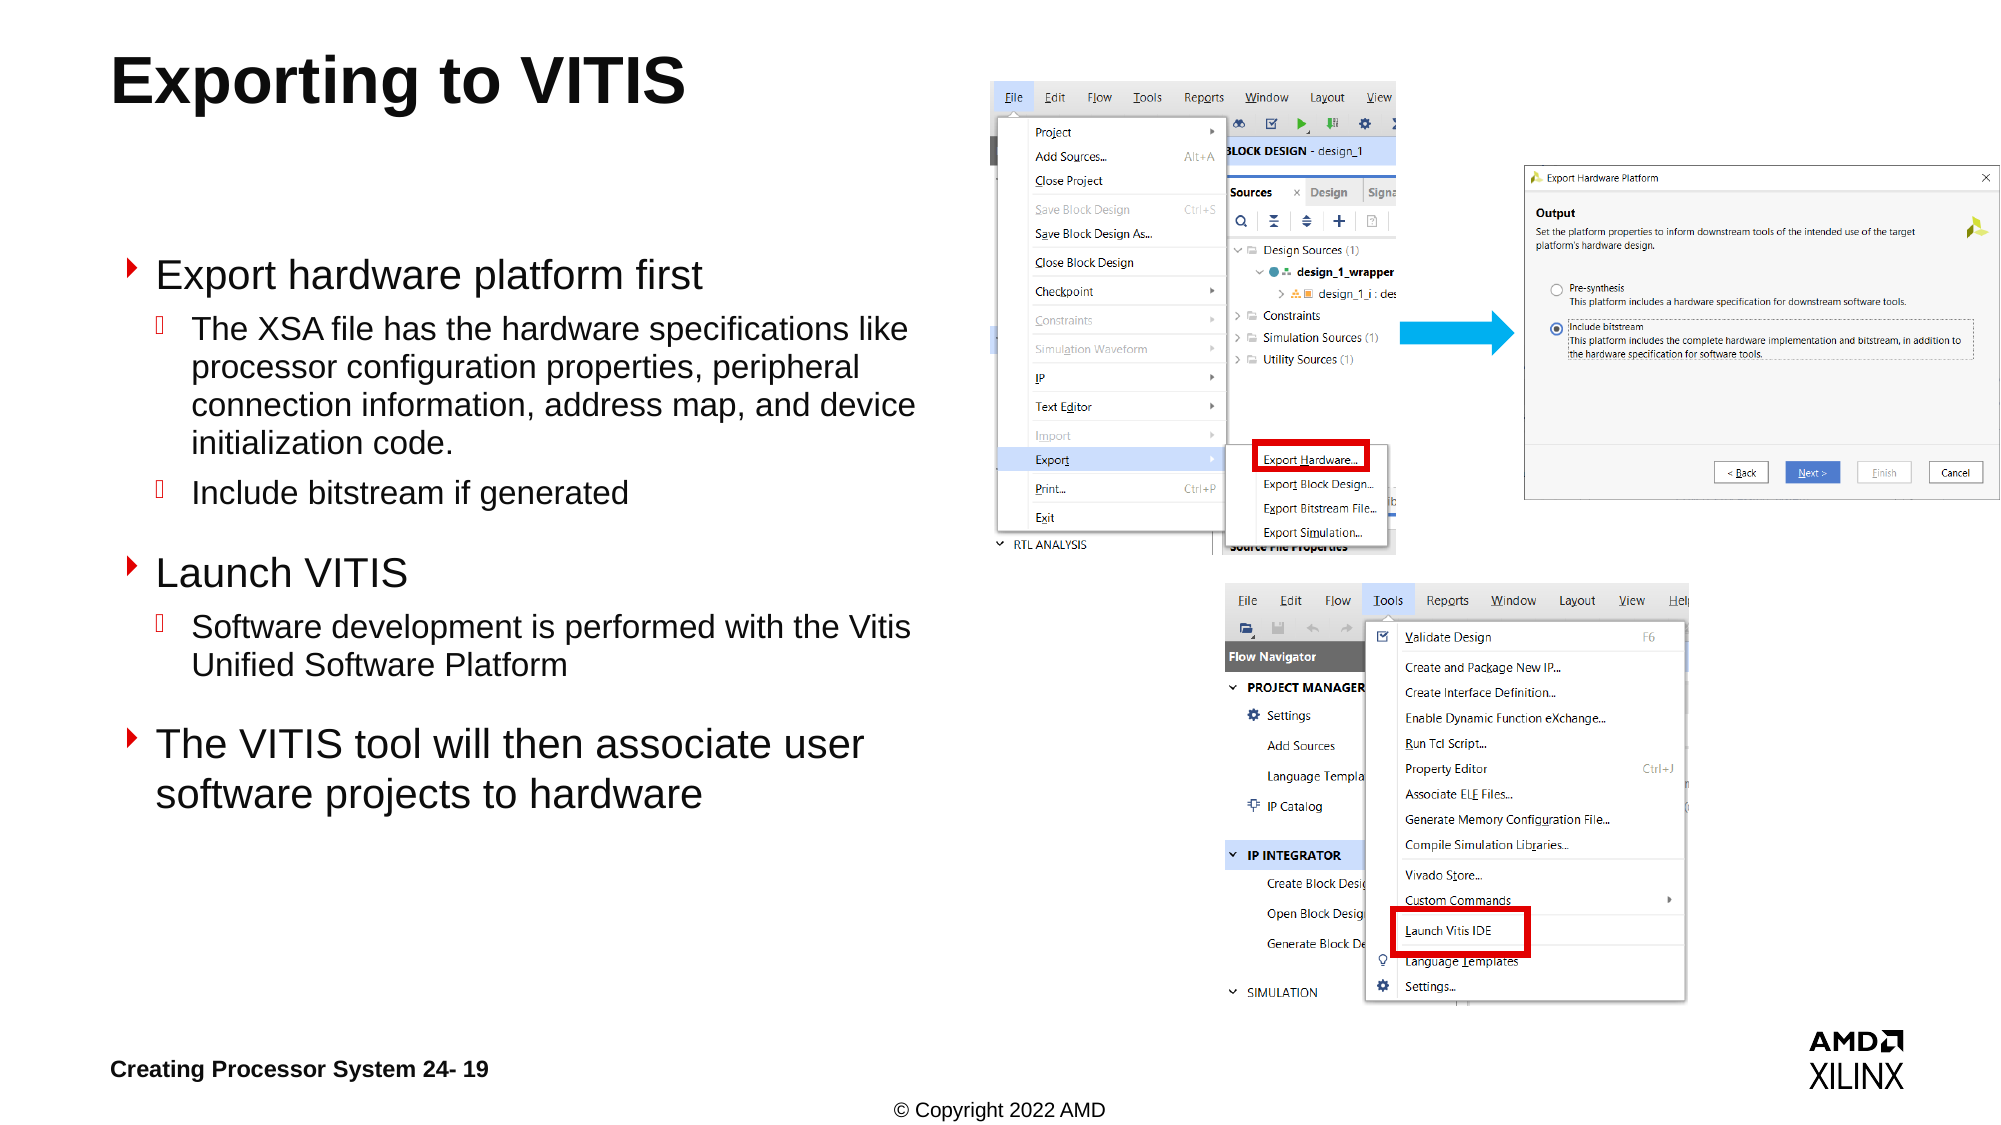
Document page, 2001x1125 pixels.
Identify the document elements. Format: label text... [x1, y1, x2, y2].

picture [990, 80, 1396, 555]
title Exporting to VITIS [95, 38, 1905, 199]
picture [1524, 165, 2000, 500]
list Export hardware platform first The XSA file has the hardware specifications like processor configuration properties, peripheral connection information, address map, and device initialization code. Include bitstream if generated Launch VITIS Software development is performed with the Vitis Unified Software Platform The VITIS tool will then associate user software projects to hardware [101, 239, 952, 1034]
text_box [1398, 307, 1517, 359]
slide_number Creating Processor System 24- 19 [95, 1037, 599, 1098]
picture [1809, 1030, 1904, 1089]
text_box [1225, 583, 1689, 1006]
